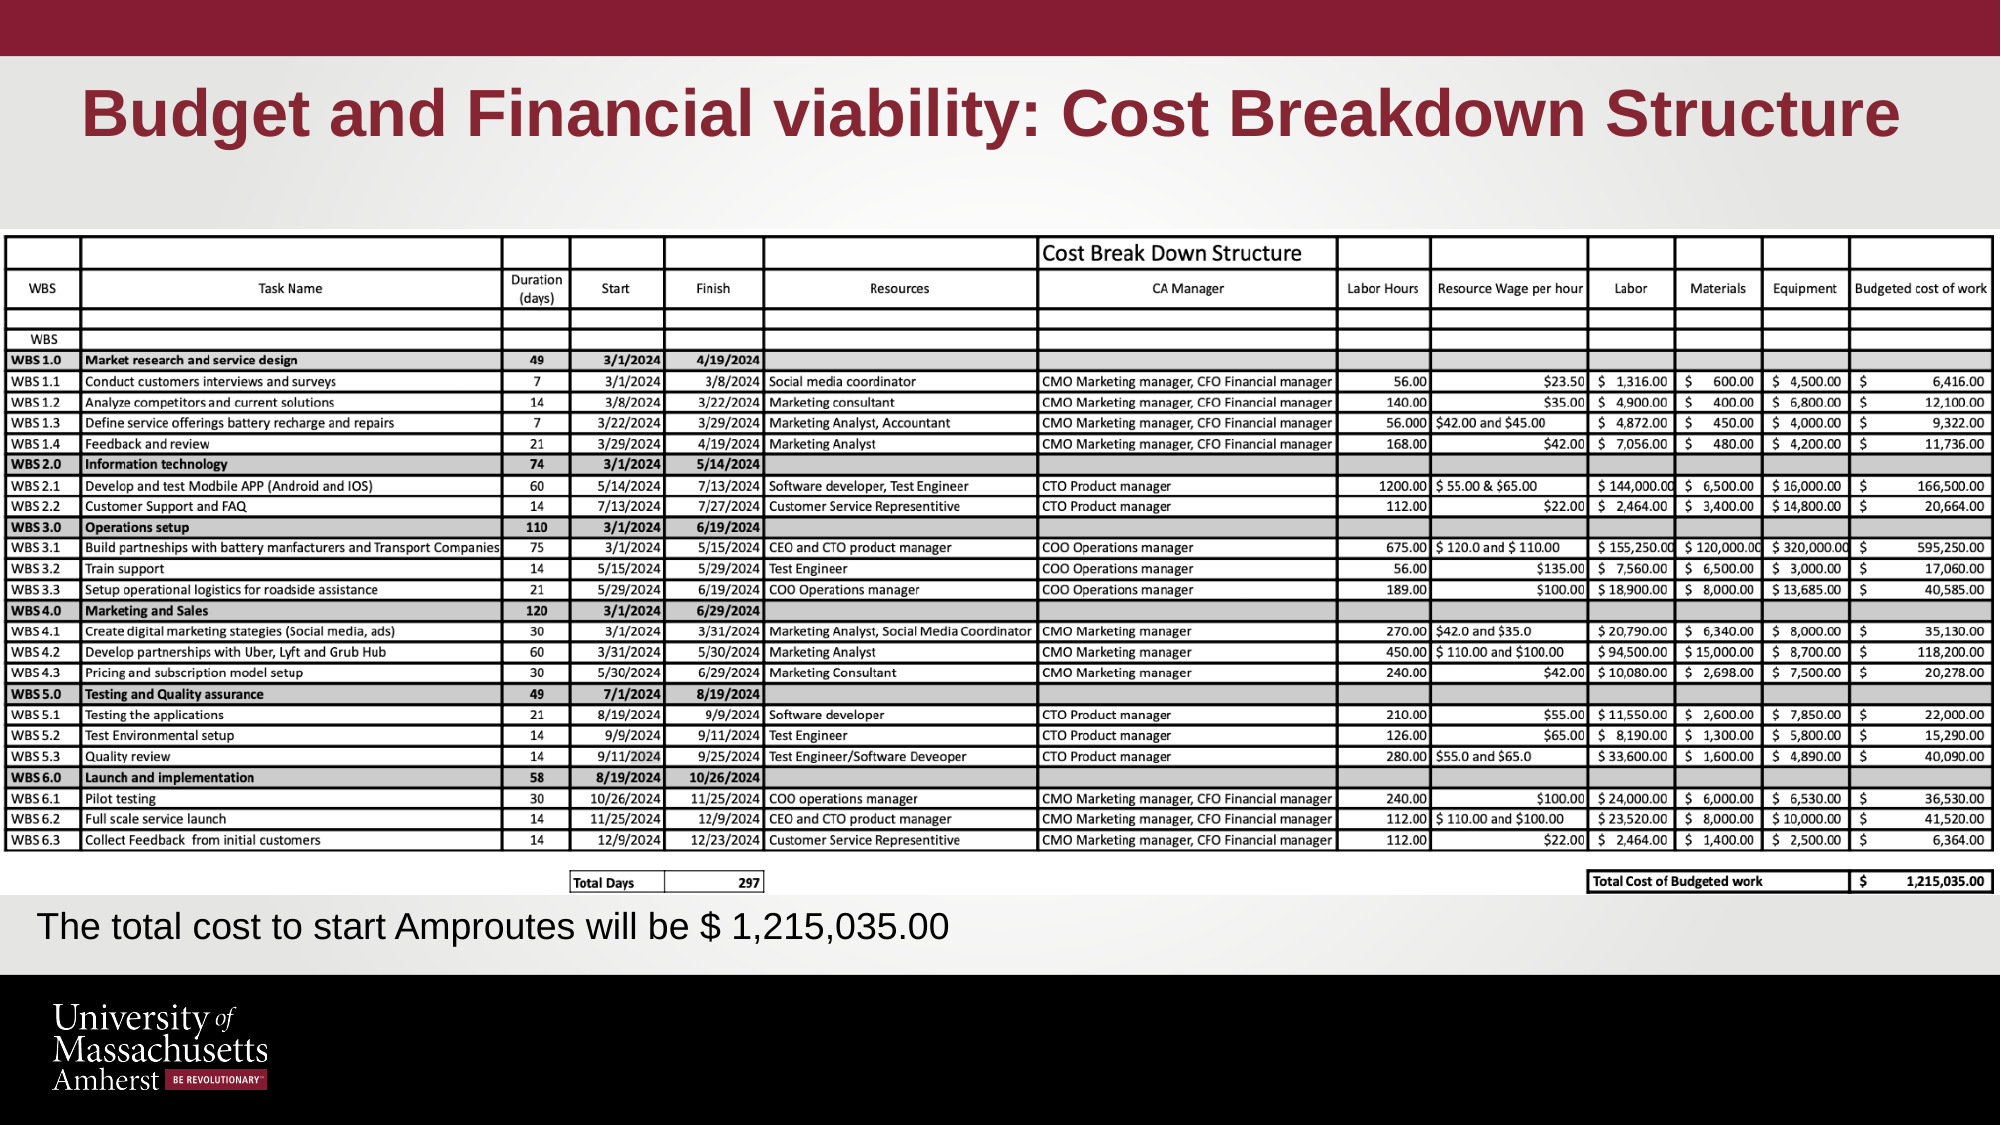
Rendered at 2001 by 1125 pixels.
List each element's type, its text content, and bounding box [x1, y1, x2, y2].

title Budget and Financial viability: Cost Breakdown Structure [21, 71, 1979, 184]
picture [0, 229, 2000, 896]
text_box The total cost to start Amproutes will be $ 1,215,035.00 [21, 907, 1869, 958]
picture [52, 1004, 267, 1090]
